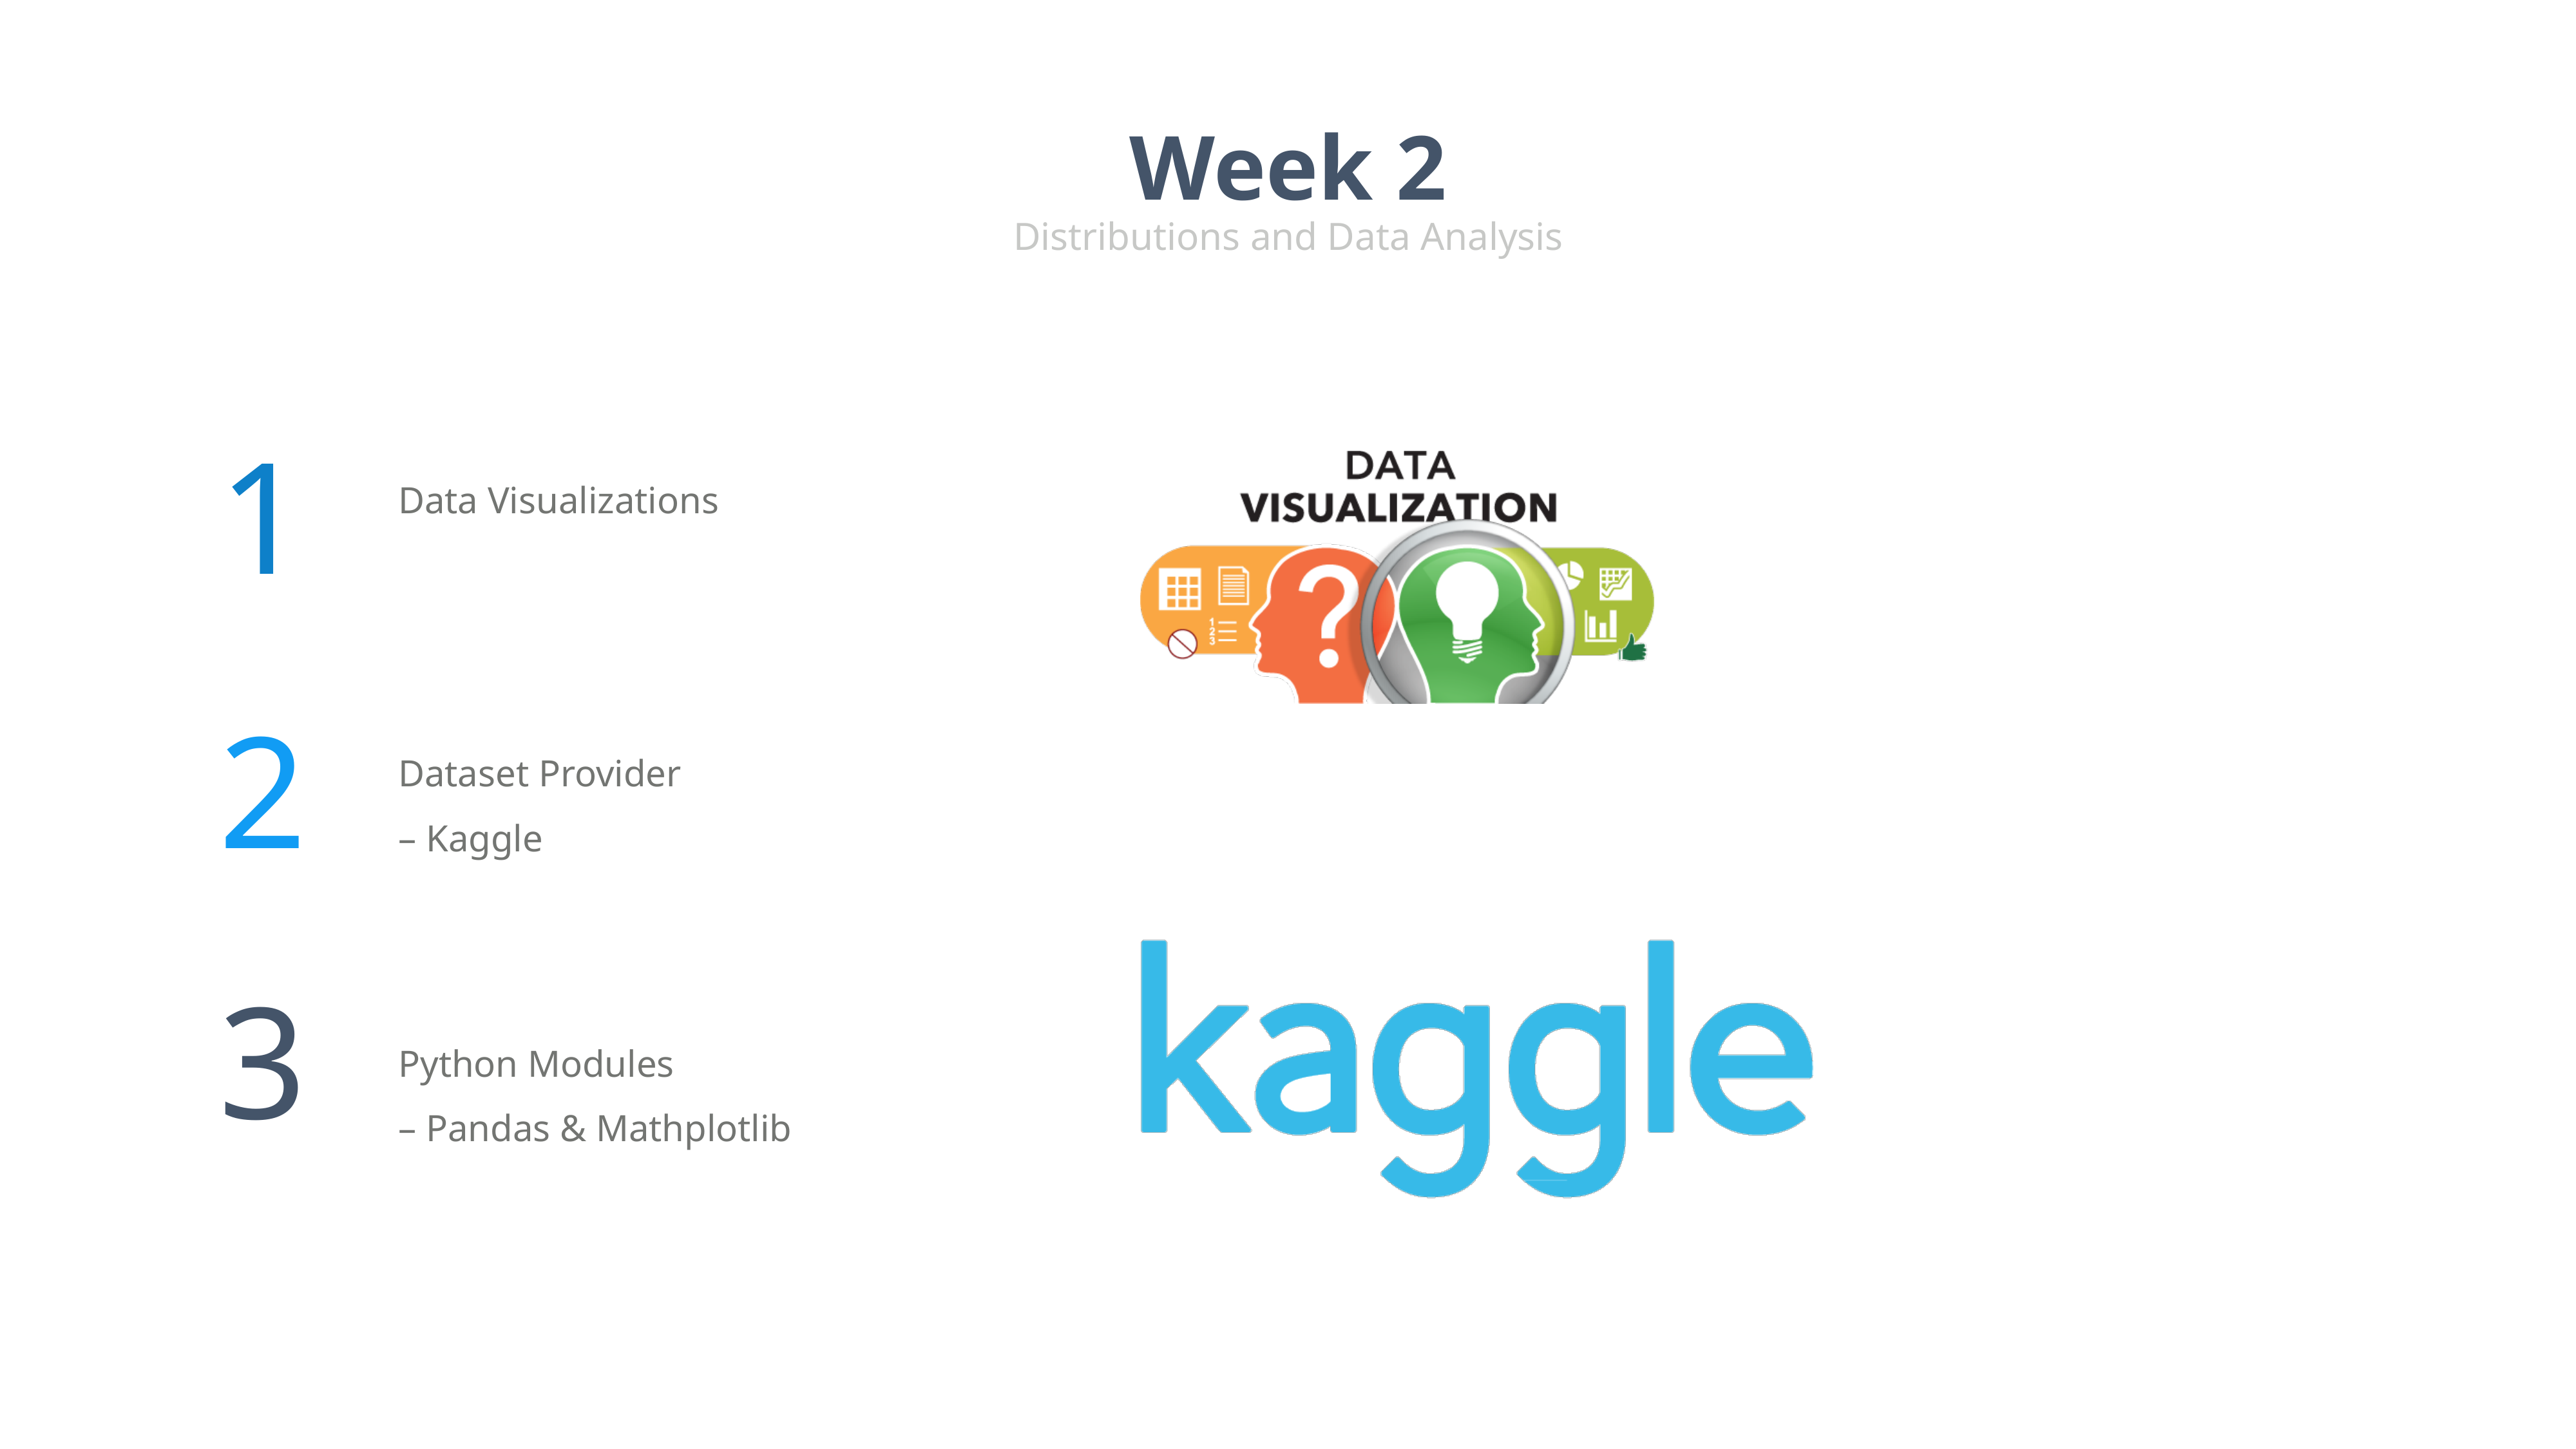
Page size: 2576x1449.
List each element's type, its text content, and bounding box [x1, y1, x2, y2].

text_box 3 [209, 947, 317, 1155]
text_box Data Visualizations [375, 451, 1140, 533]
picture [1140, 938, 1813, 1199]
text_box Distributions and Data Analysis [1004, 207, 1573, 263]
picture [1140, 451, 1654, 705]
text_box 2 [209, 677, 317, 885]
text_box 1 [209, 402, 317, 610]
text_box Week 2 [1120, 78, 1457, 207]
text_box Python Modules – Pandas & Mathplotlib [375, 1014, 1182, 1226]
text_box Dataset Provider – Kaggle [375, 724, 1182, 871]
